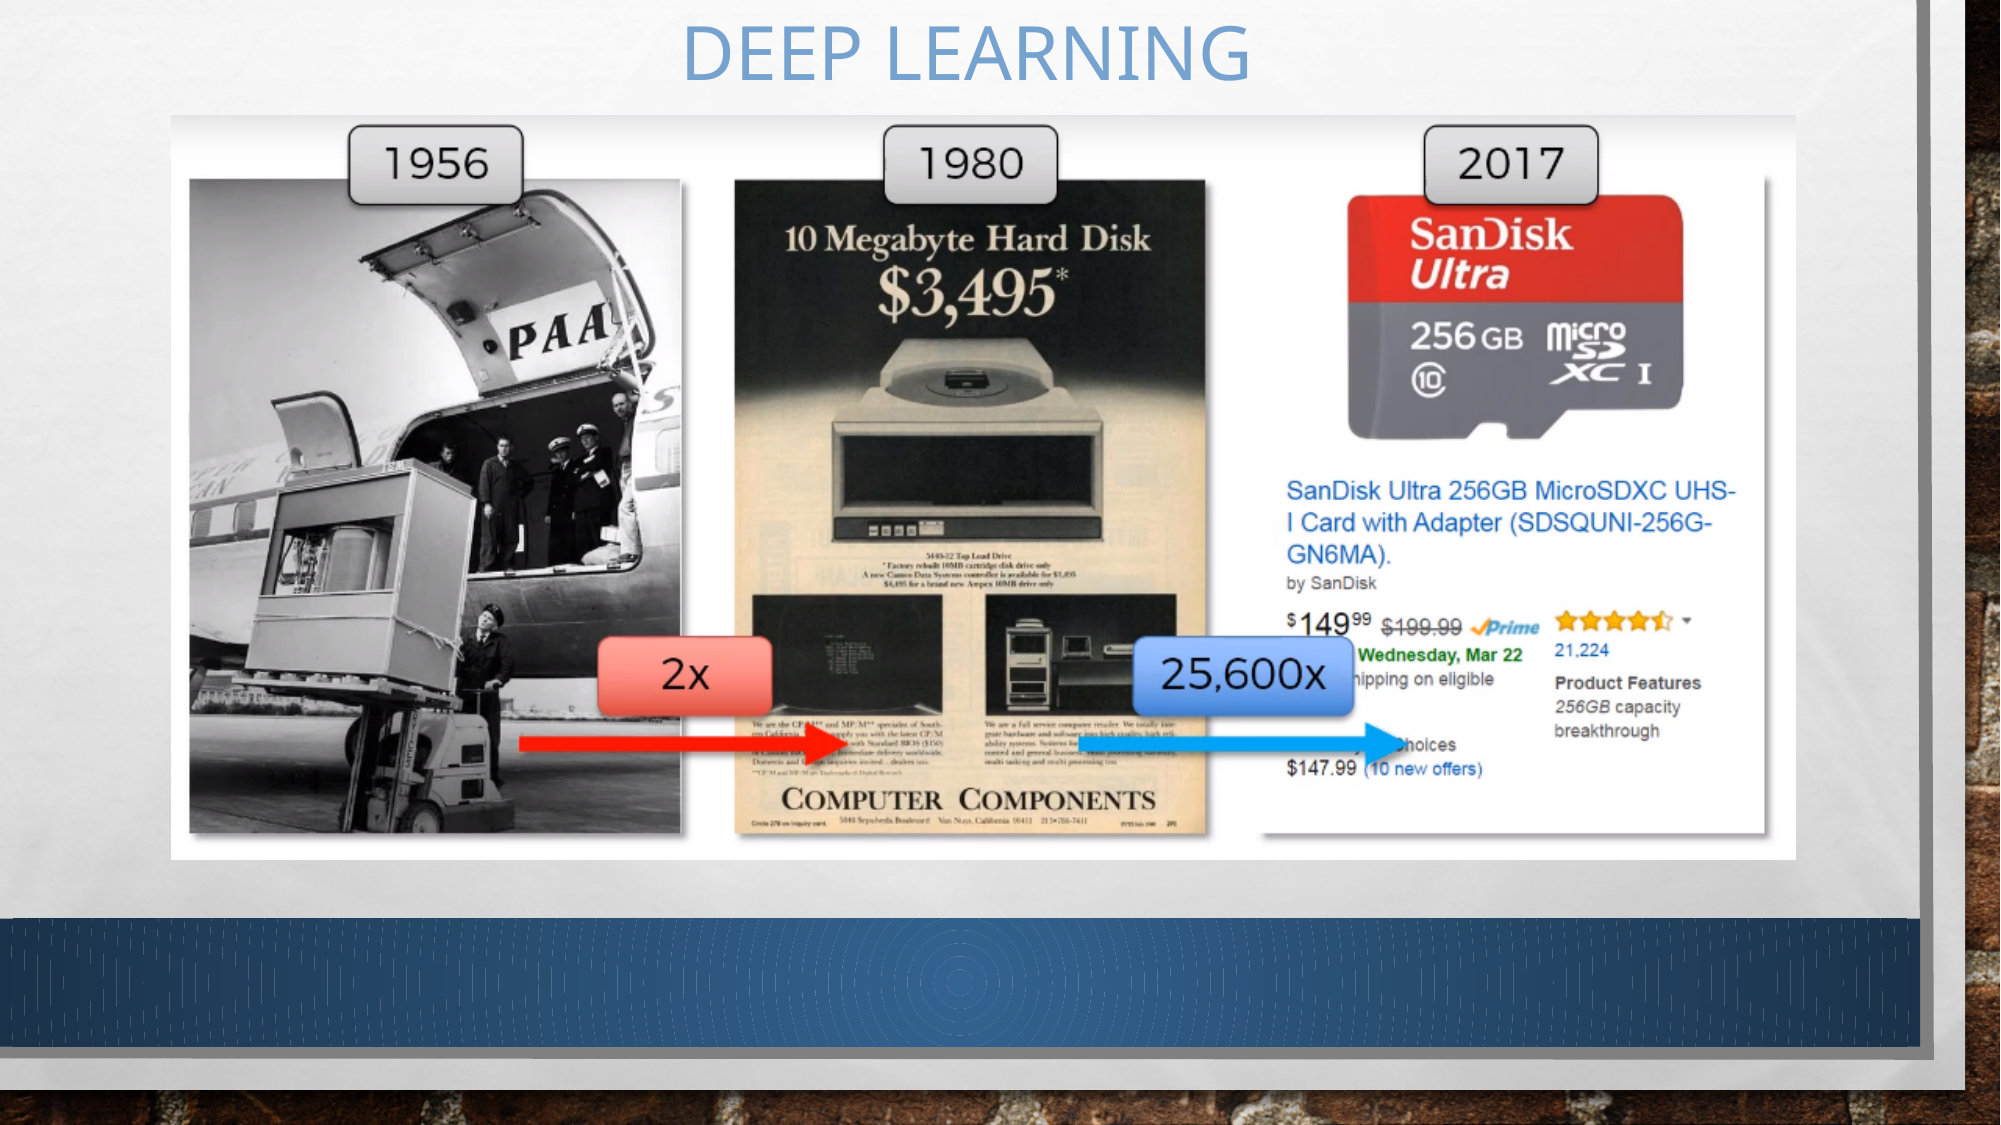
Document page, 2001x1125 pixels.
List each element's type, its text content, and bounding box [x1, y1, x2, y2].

title Deep Learning [55, 17, 1879, 96]
picture [170, 115, 1797, 860]
picture [0, 0, 2000, 1125]
